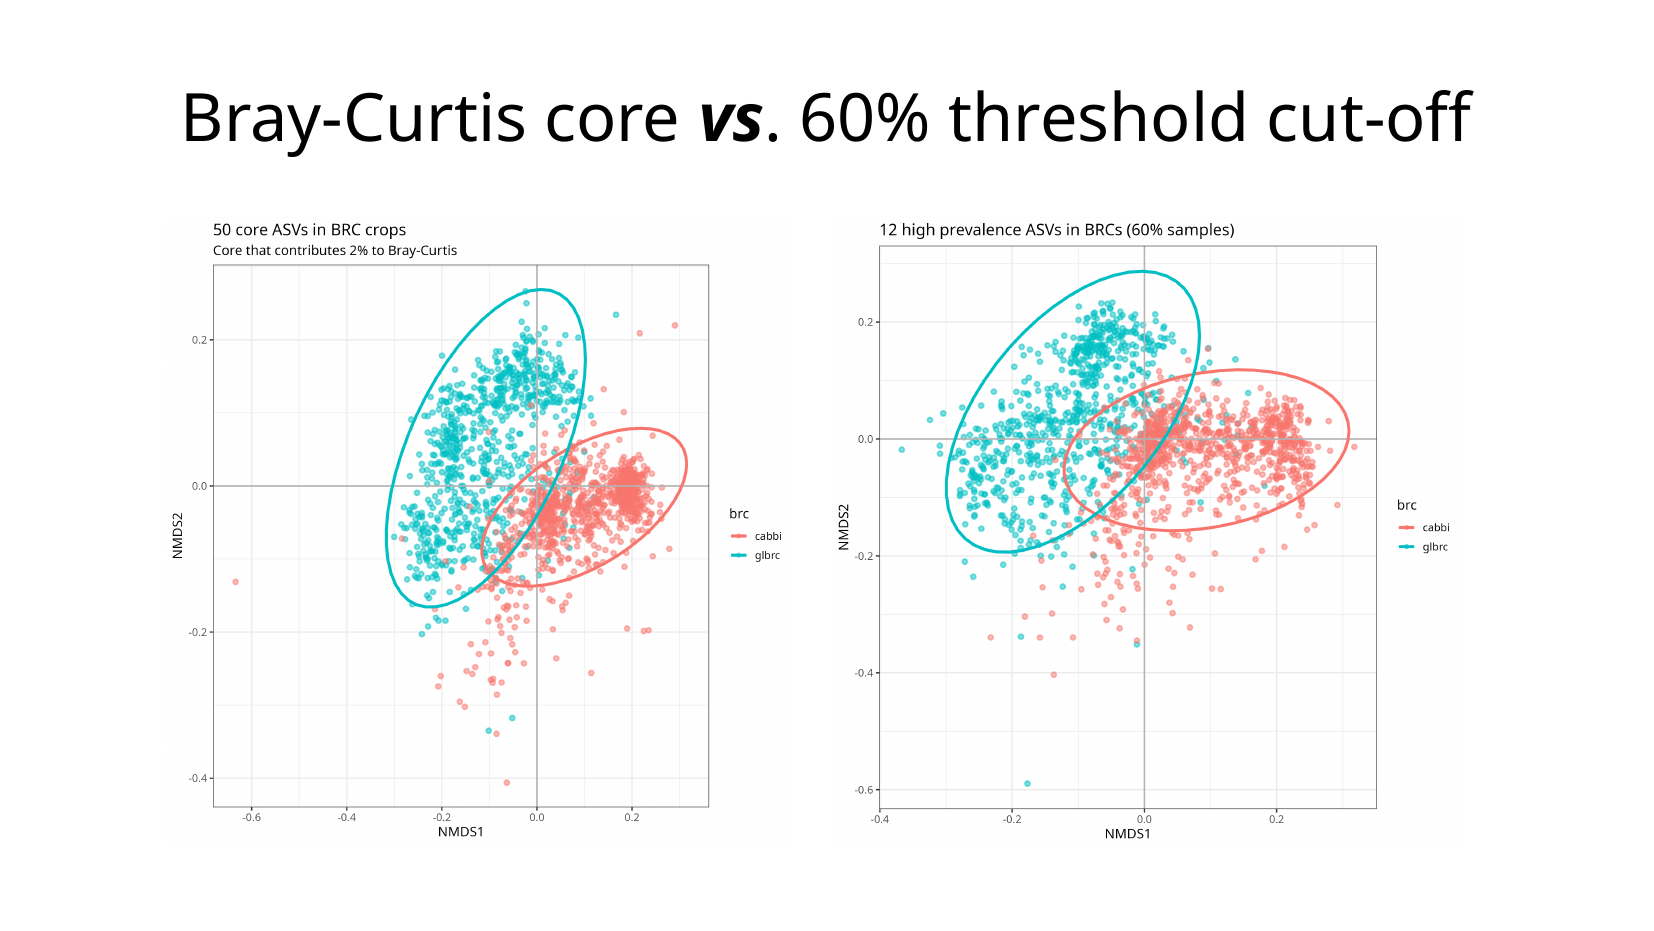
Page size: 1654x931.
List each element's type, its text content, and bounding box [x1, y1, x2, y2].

title Bray-Curtis core vs. 60% threshold cut-off [82, 36, 1571, 193]
picture [832, 217, 1463, 848]
picture [166, 217, 795, 846]
